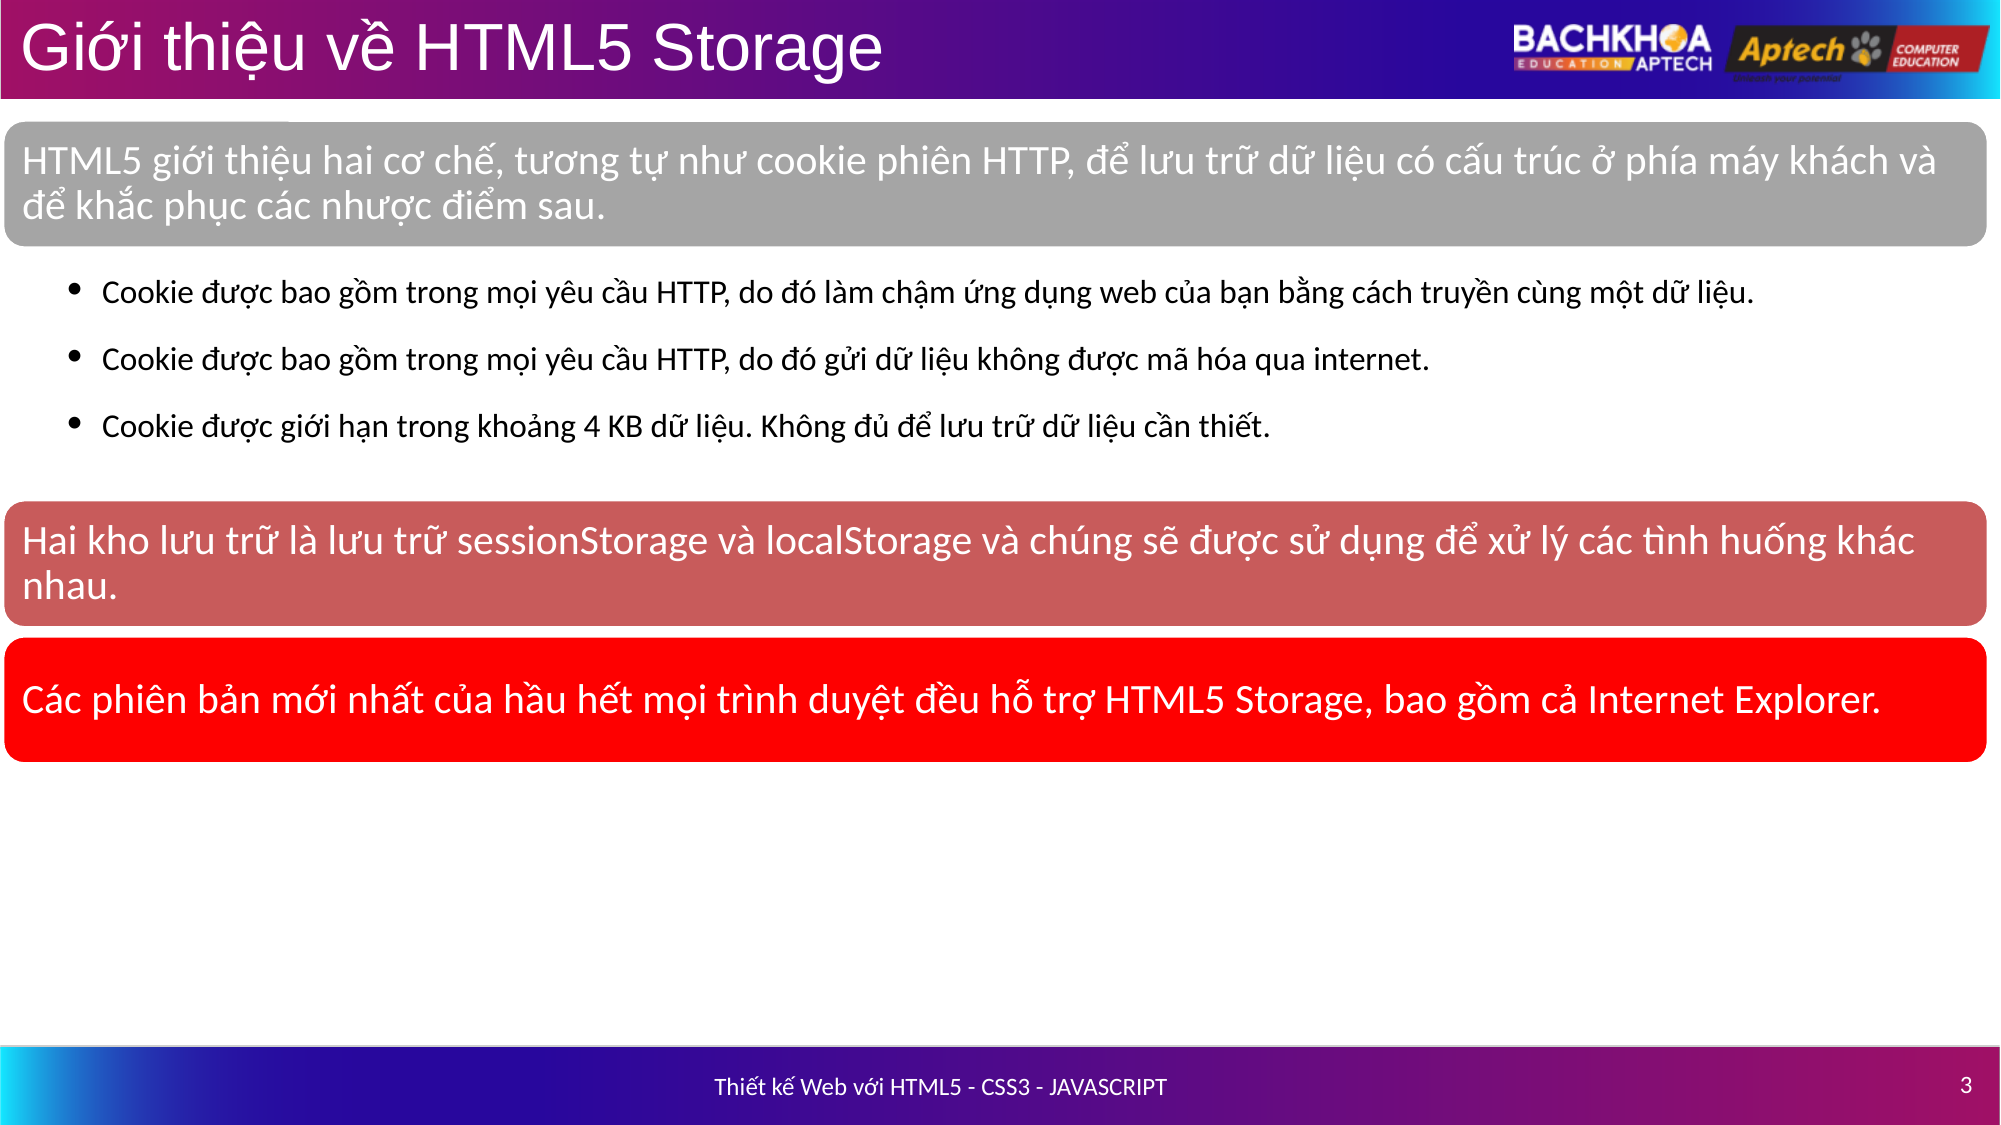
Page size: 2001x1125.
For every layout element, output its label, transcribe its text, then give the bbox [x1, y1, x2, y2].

picture [0, 0, 2001, 99]
slide_number ‹#› [1877, 1053, 1988, 1114]
title Giới thiệu về HTML5 Storage [4, 5, 1990, 93]
footer Thiết kế Web với HTML5 - CSS3 - JAVASCRIPT [17, 1055, 1865, 1116]
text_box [3, 120, 1988, 764]
picture [0, 1045, 2000, 1125]
